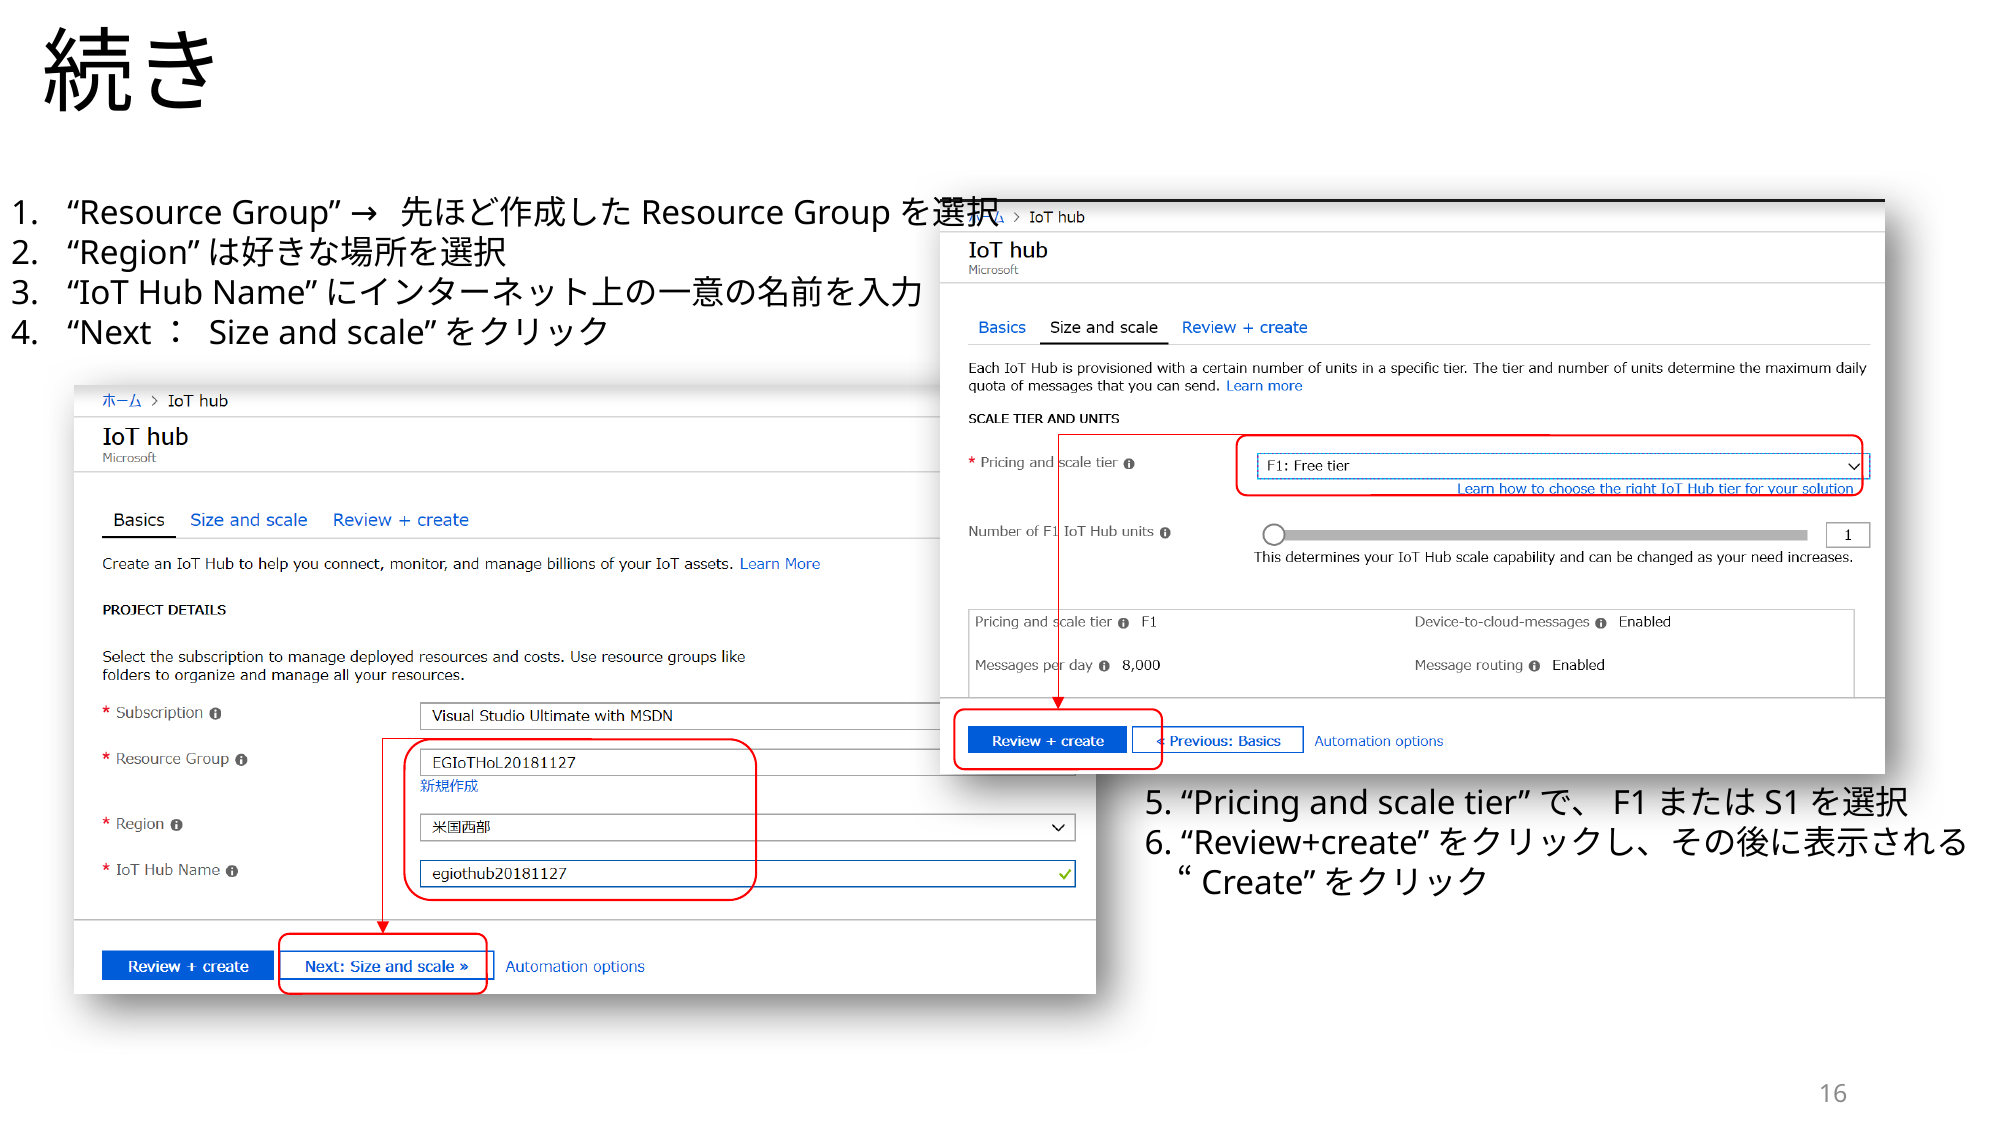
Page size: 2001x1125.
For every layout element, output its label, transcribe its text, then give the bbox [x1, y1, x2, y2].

text_box “Resource Group” → 先ほど作成したResource Groupを選択 “Region”は好きな場所を選択 “IoT Hub Name”にインターネット上の一意の名前を入力 “Next： Size and scale”をクリック [0, 184, 1015, 359]
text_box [1166, 326, 1441, 818]
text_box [384, 737, 579, 936]
title 続き [27, 0, 1966, 150]
text_box 5. “Pricing and scale tier”で、F1またはS1を選択 6. “Review+create”をクリックし、その後に表示される “Create”をクリック [1129, 773, 1985, 909]
slide_number 16 [1412, 1064, 1863, 1125]
picture [74, 199, 1885, 994]
